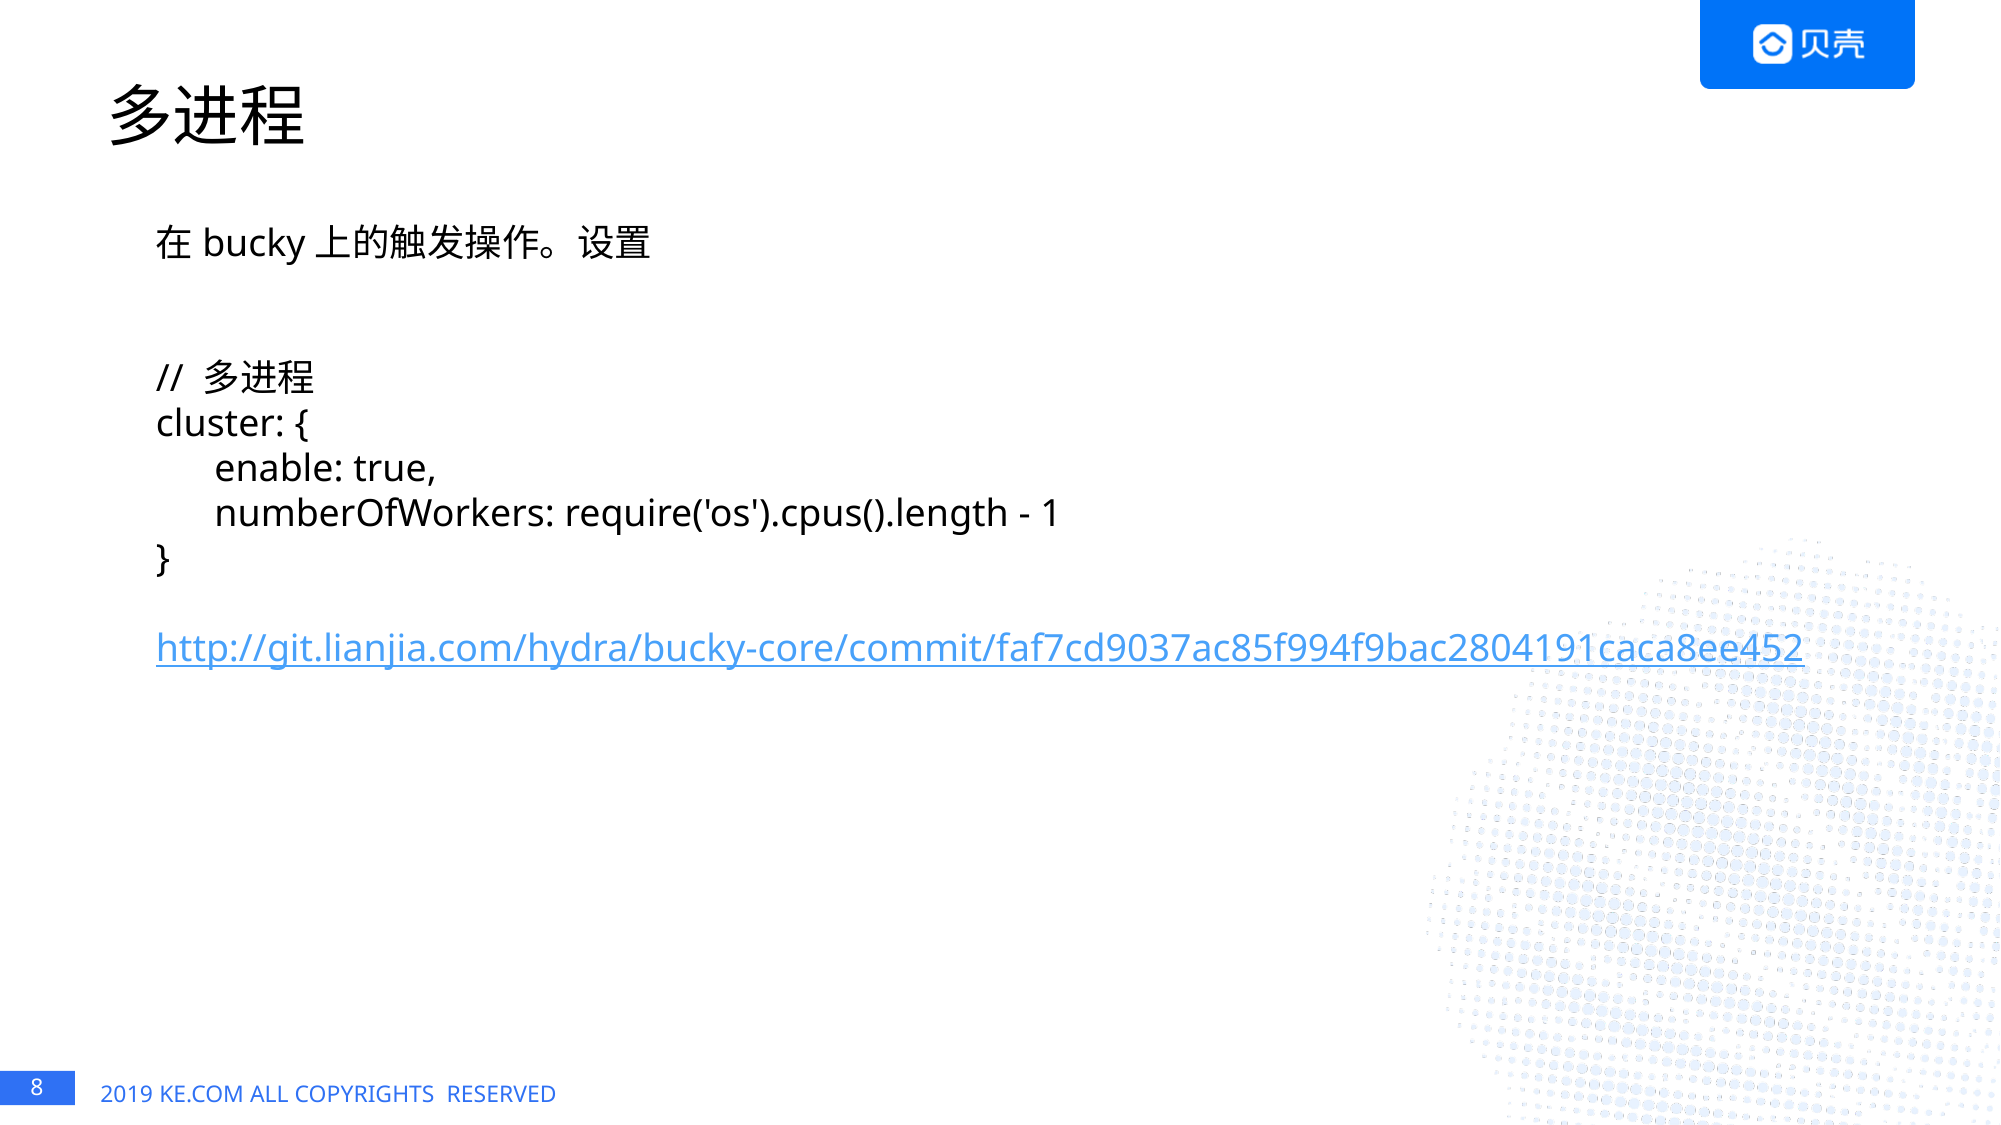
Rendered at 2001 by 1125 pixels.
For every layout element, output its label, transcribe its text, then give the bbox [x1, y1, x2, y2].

text_box 在bucky上的触发操作。设置 // 多进程 cluster: { enable: true, numberOfWorkers: require('os').cpus().length - 1 } http://git.lianjia.com/hydra/bucky-core/commit/faf7cd9037ac85f994f9bac2804191caca8ee452 [141, 166, 2000, 728]
title 多进程 [91, 59, 1816, 167]
picture [1700, 0, 1915, 89]
picture [1426, 728, 2000, 1125]
